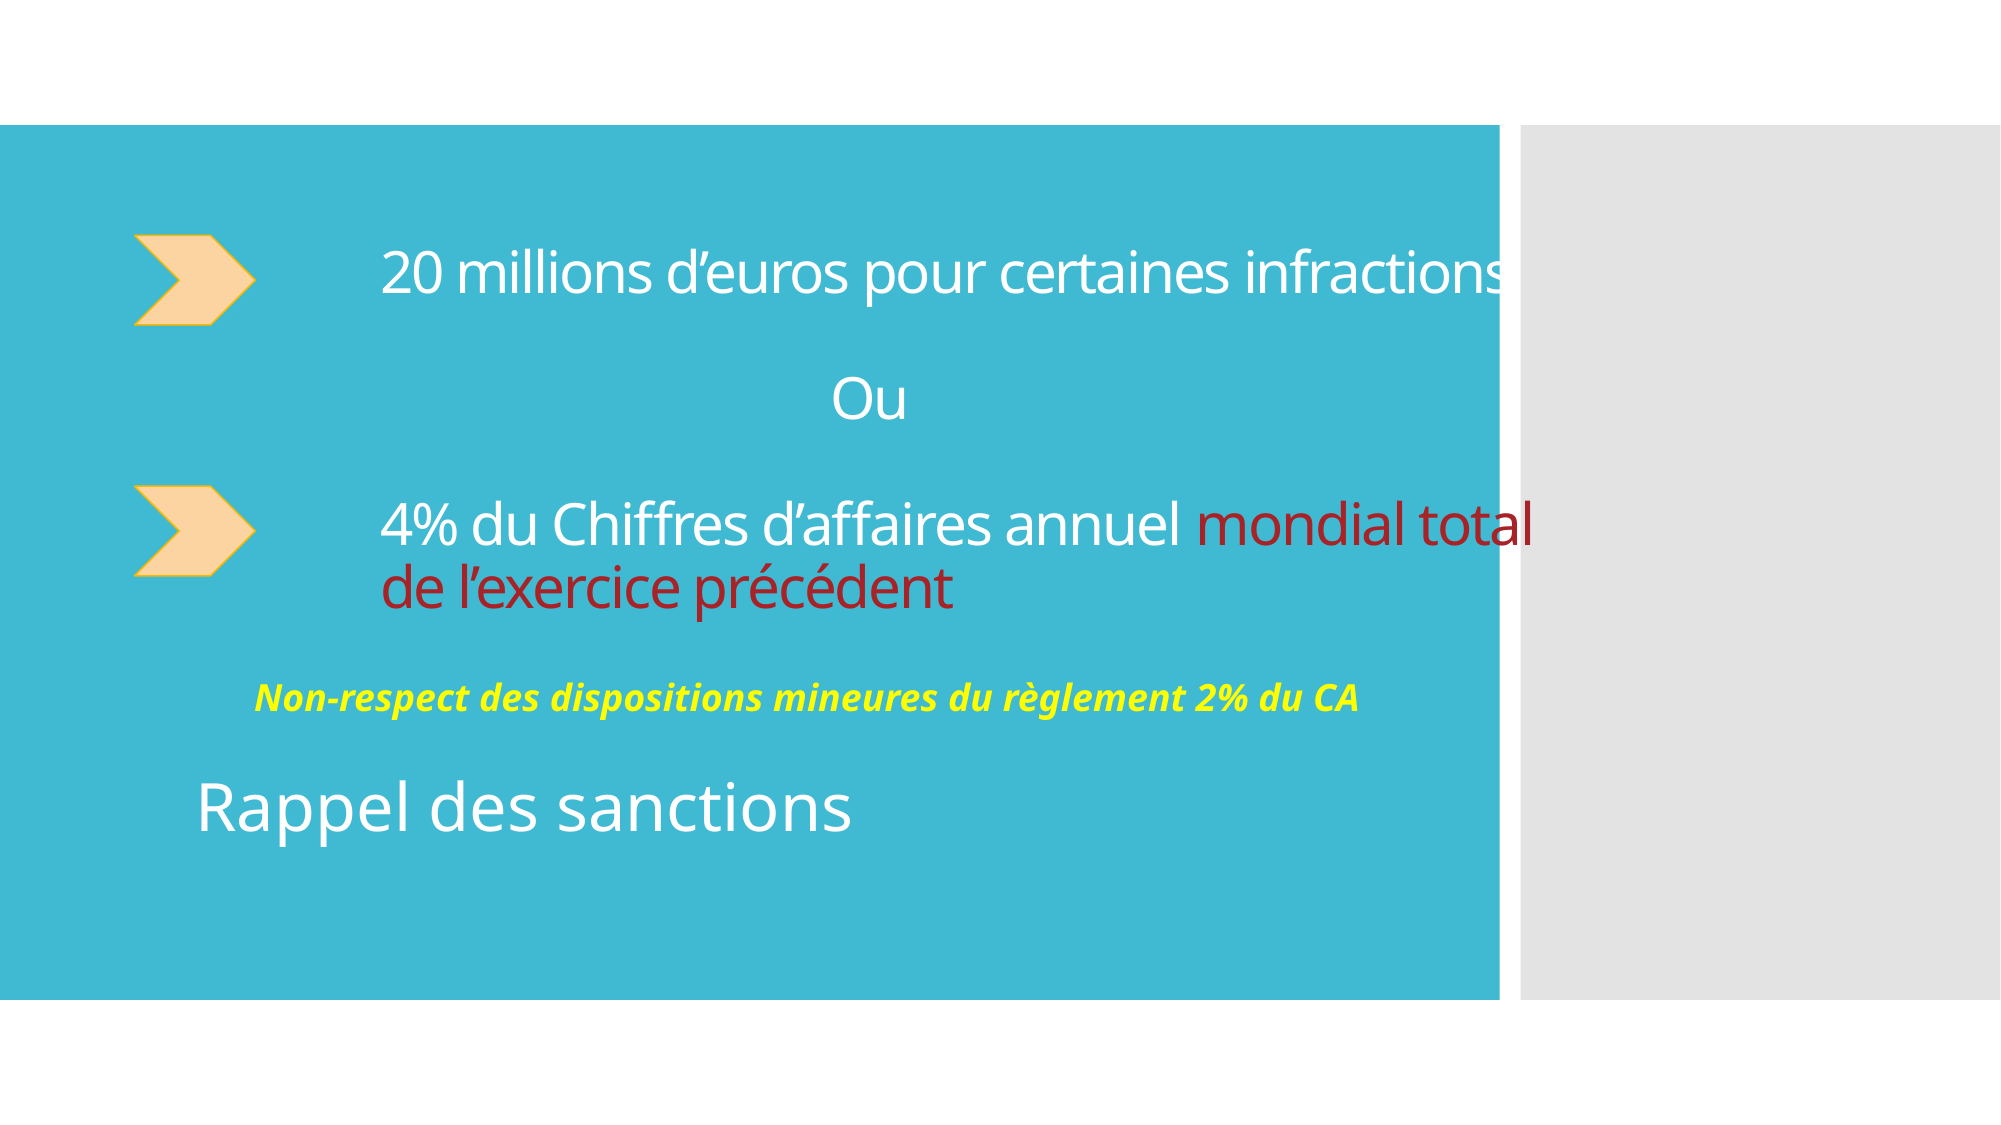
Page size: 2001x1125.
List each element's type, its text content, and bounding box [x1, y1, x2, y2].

title 20 millions d’euros pour certaines infractions Ou 4% du Chiffres d’affaires annuel mondial total de l’exercice précédent [365, 94, 1566, 629]
text_box [133, 485, 256, 577]
subtitle Rappel des sanctions [180, 766, 1381, 917]
text_box [133, 234, 256, 326]
text_box Non-respect des dispositions mineures du règlement 2% du CA [239, 666, 1376, 727]
